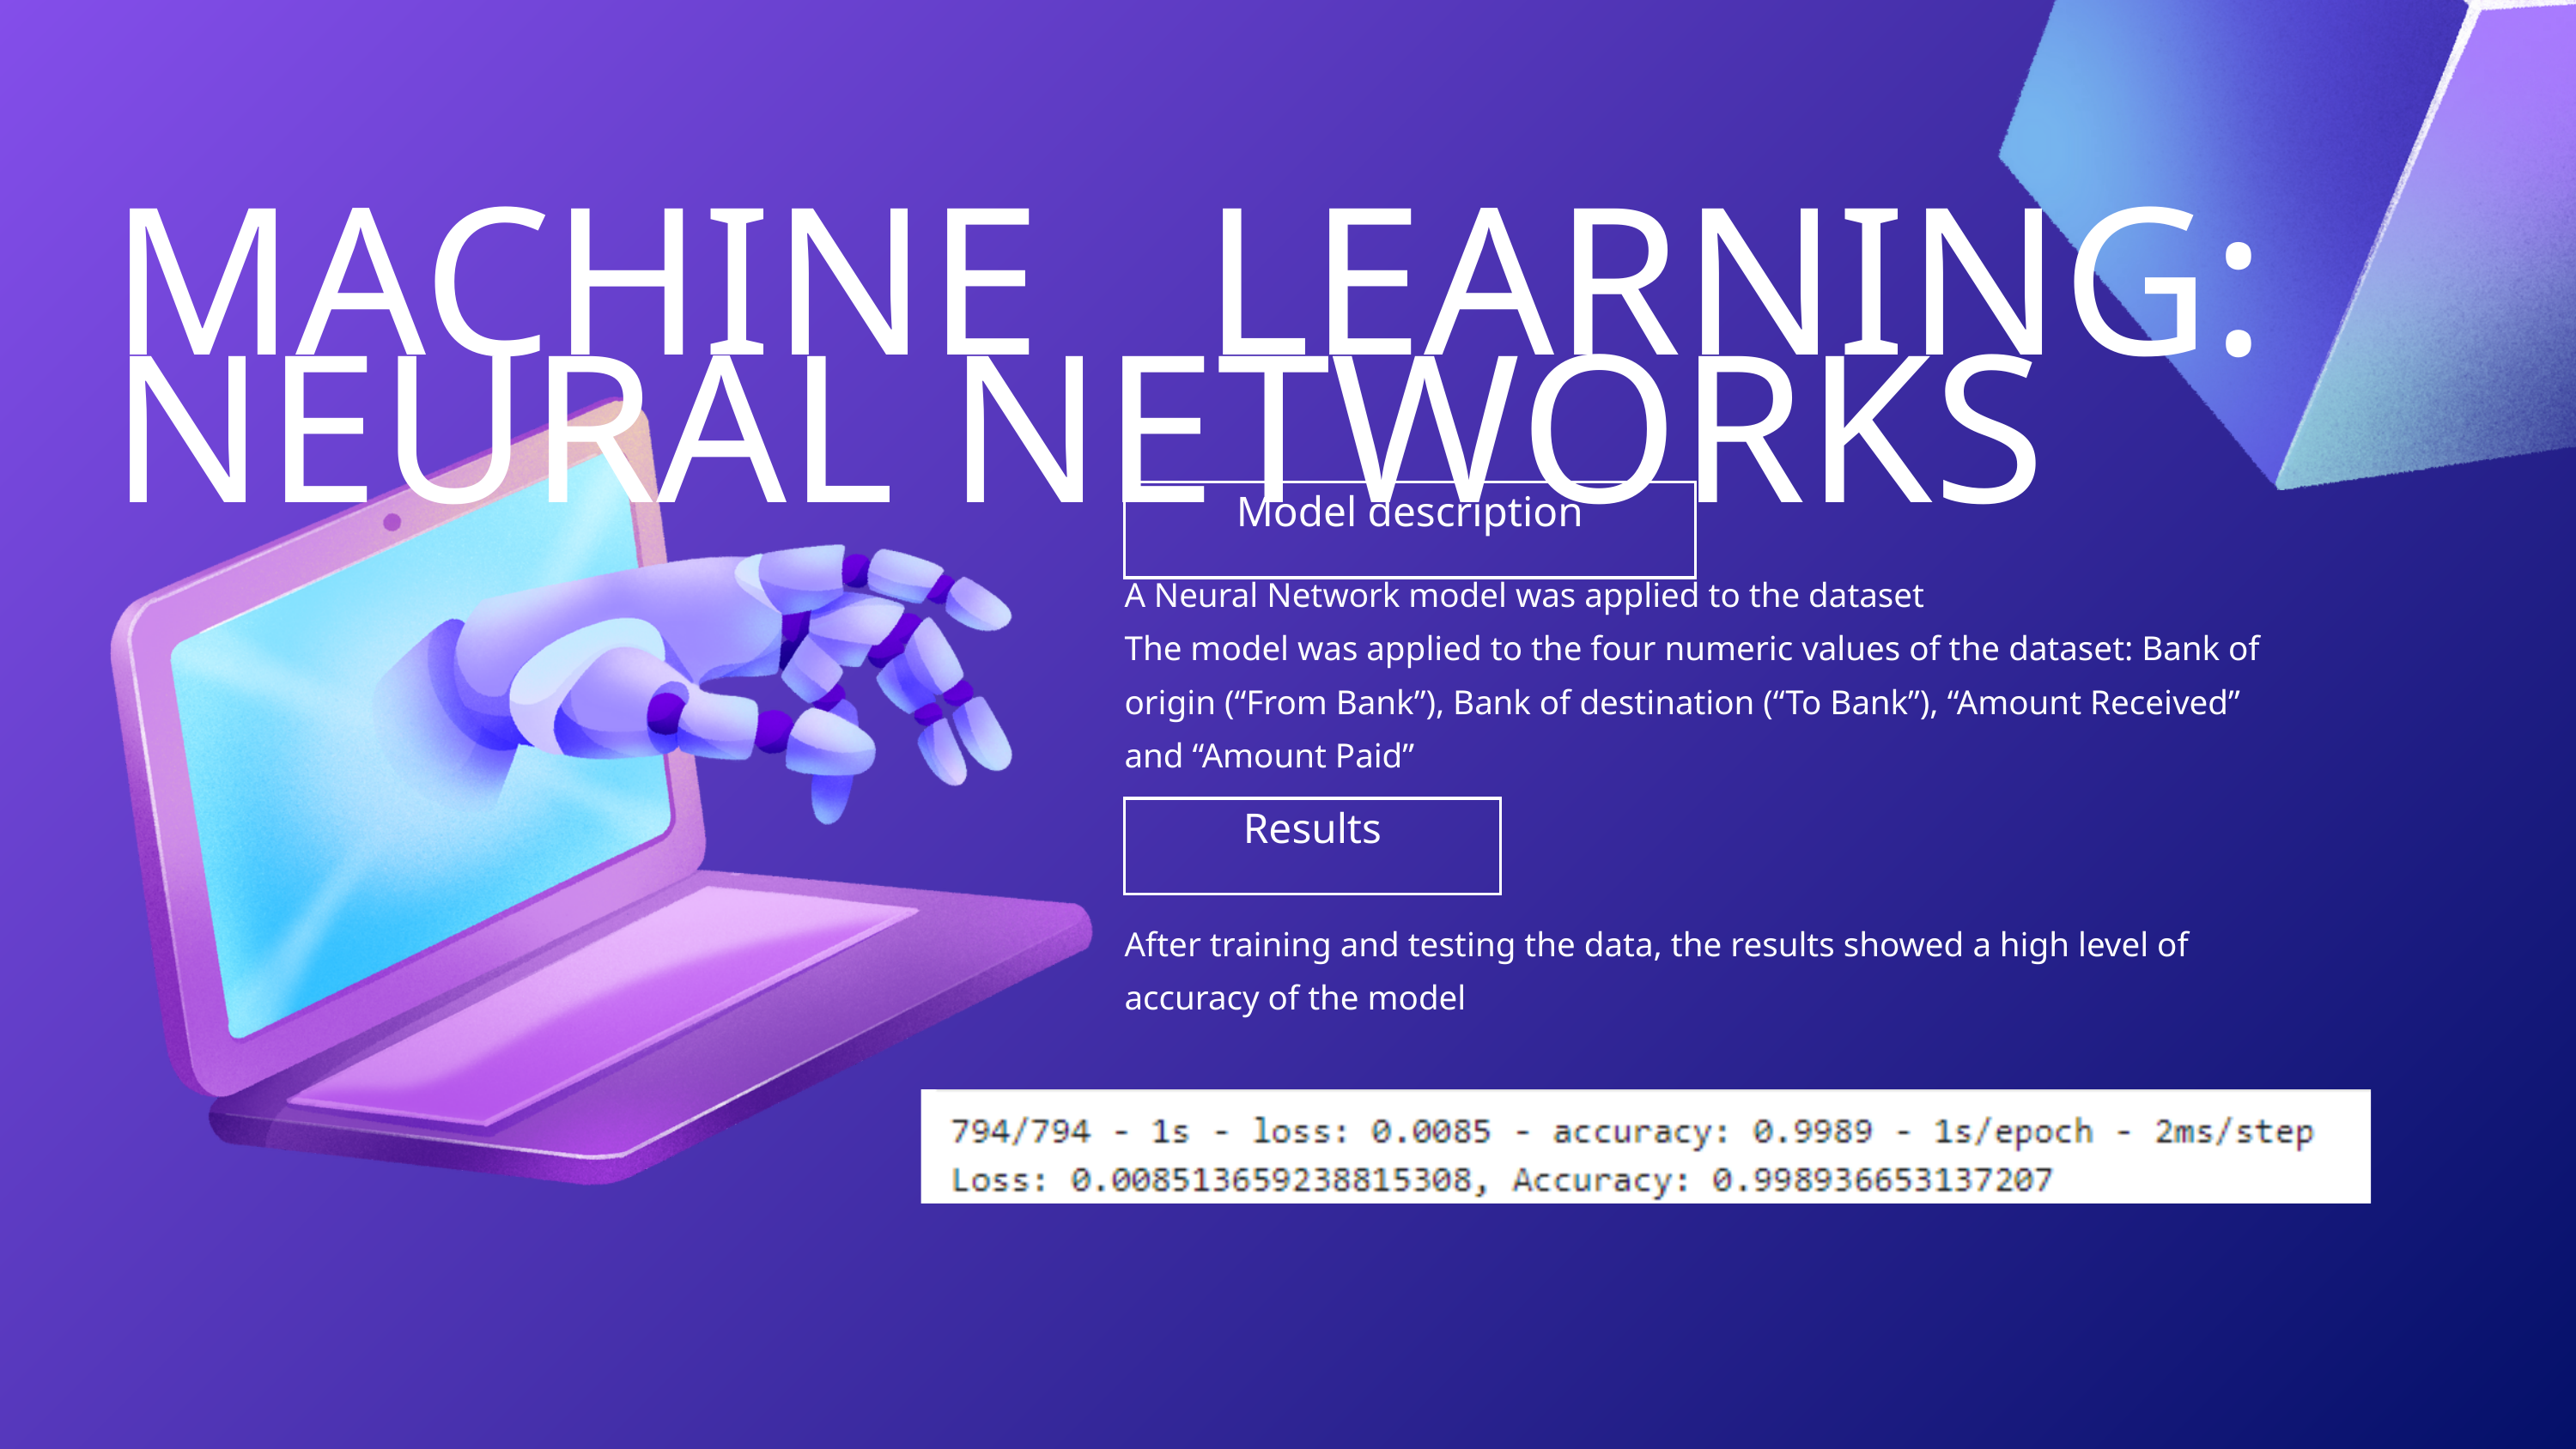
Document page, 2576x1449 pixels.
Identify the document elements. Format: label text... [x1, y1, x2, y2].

text_box MACHINE LEARNING: NEURAL NETWORKS [110, 249, 2267, 544]
text_box [110, 544, 1095, 1185]
text_box [920, 1089, 2372, 1203]
text_box [1990, 0, 2576, 490]
text_box After training and testing the data, the results showed a high level of accuracy of the model [1124, 909, 2267, 1017]
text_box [1124, 482, 1696, 579]
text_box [1124, 797, 1501, 894]
text_box A Neural Network model was applied to the dataset The model was applied to the four numeric values of the dataset: Bank of origin (“From Bank”), Bank of destination (“To Bank”), “Amount Received” and “Amount Paid” [1124, 560, 2267, 882]
